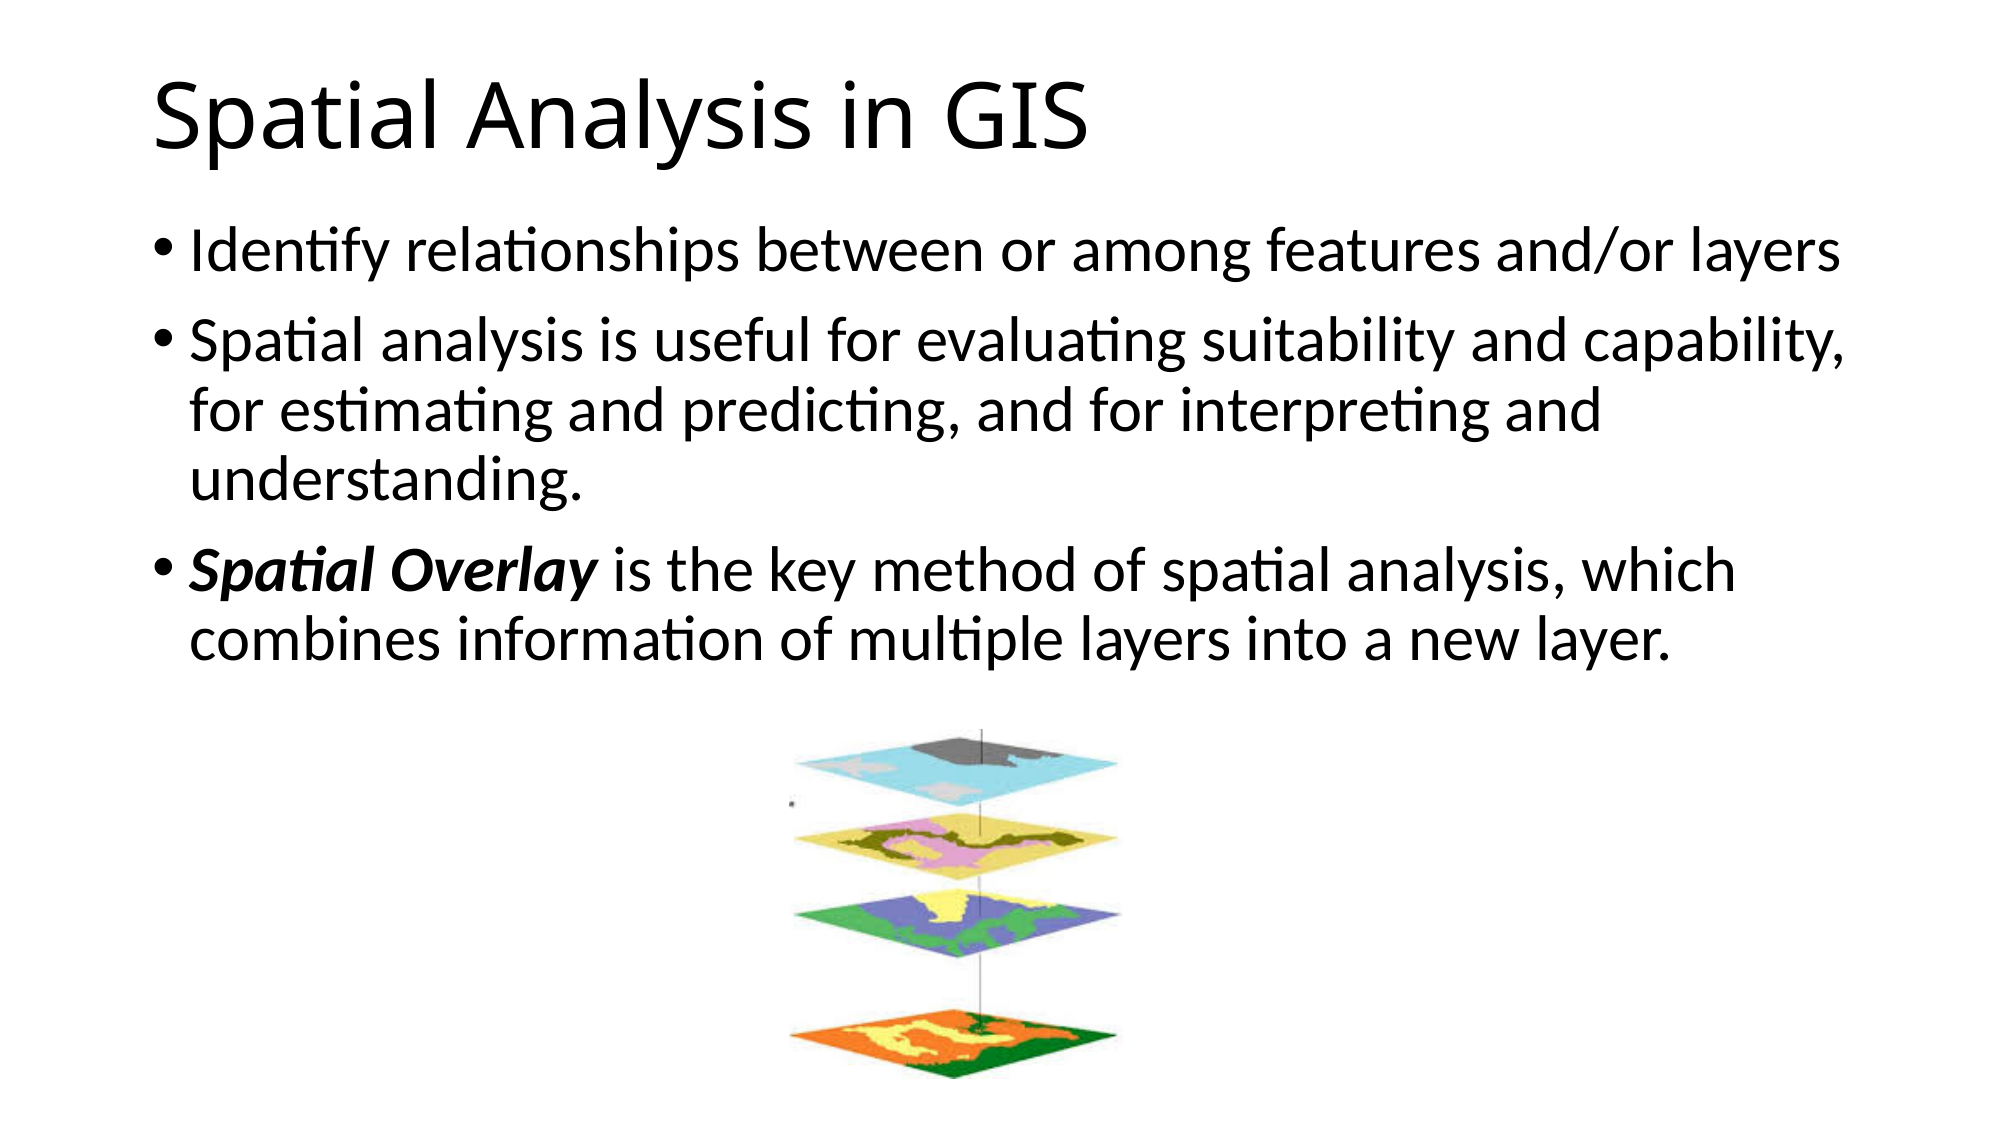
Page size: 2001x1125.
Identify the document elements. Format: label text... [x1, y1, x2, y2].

picture [789, 729, 1123, 1079]
list Identify relationships between or among features and/or layers Spatial analysis is useful for evaluating suitability and capability, for estimating and predicting, and for interpreting and understanding. Spatial Overlay is the key method of spatial analysis, which combines information of multiple layers into a new layer. [137, 207, 1863, 996]
title Spatial Analysis in GIS [137, 9, 1863, 207]
